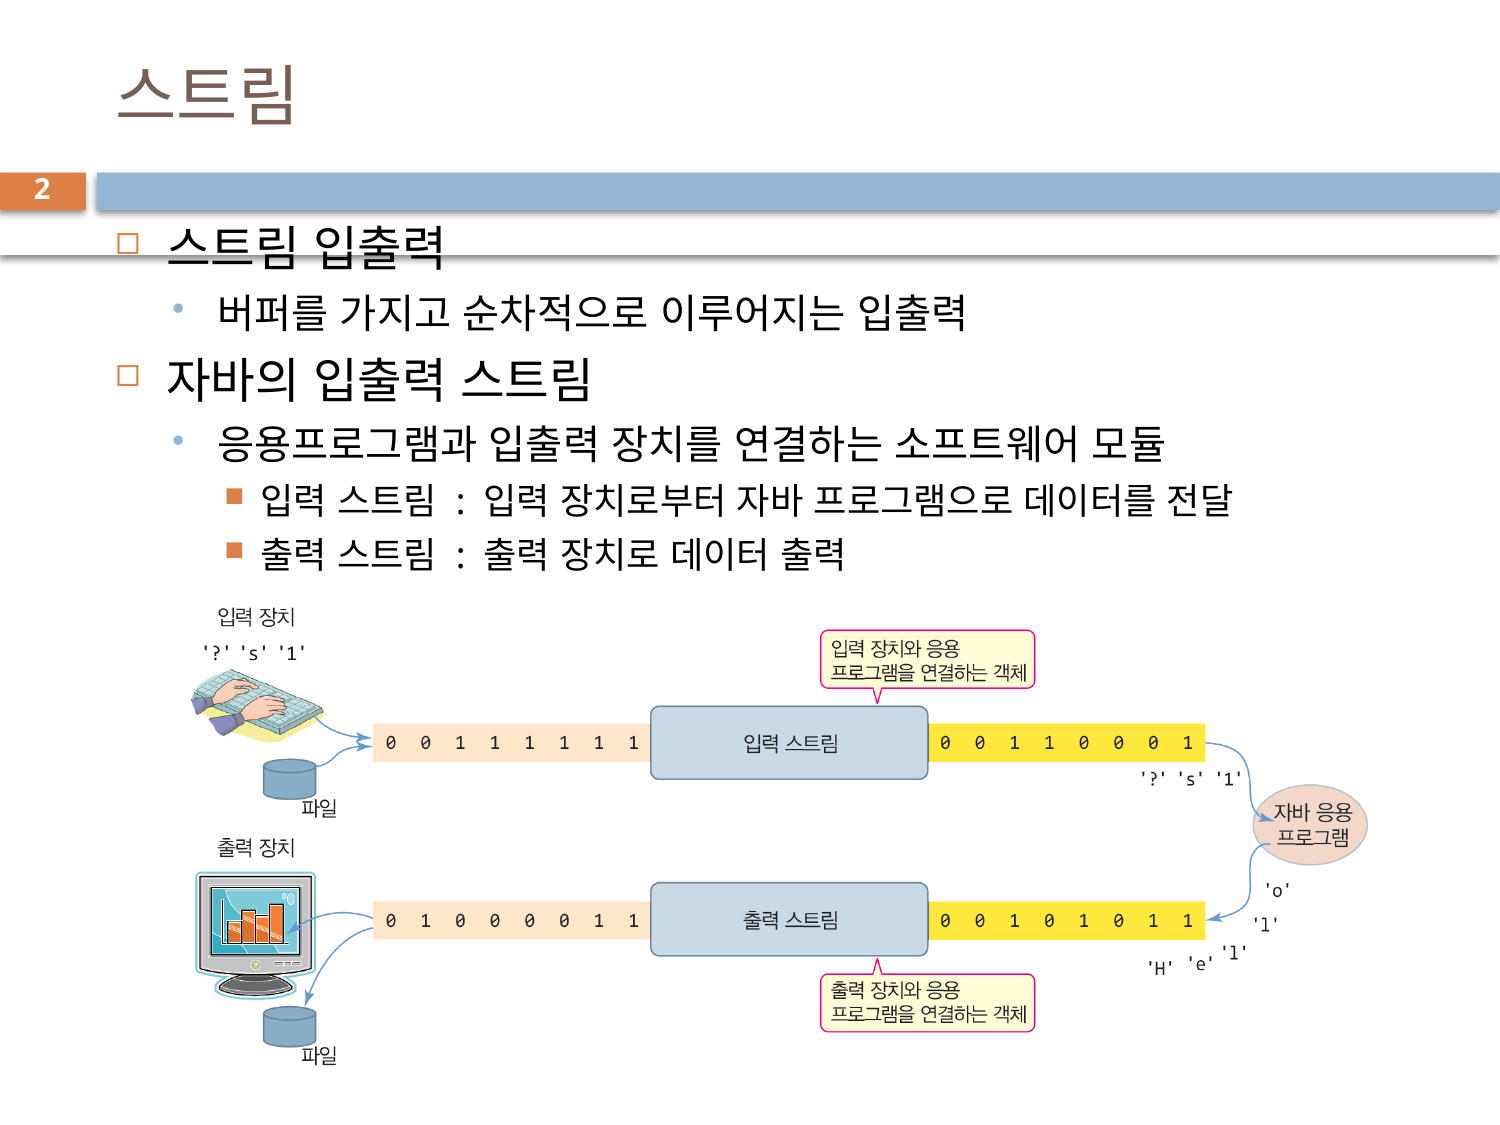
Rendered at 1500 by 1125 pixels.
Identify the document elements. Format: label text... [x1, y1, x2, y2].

title 스트림 [100, 37, 1438, 149]
slide_number 2 [0, 170, 87, 211]
list 스트림 입출력 버퍼를 가지고 순차적으로 이루어지는 입출력 자바의 입출력 스트림 응용프로그램과 입출력 장치를 연결하는 소프트웨어 모듈 입력 스트림 : 입력 장치로부터 자바 프로그램으로 데이터를 전달 출력 스트림 : 출력 장치로 데이터 출력 [100, 210, 1438, 587]
picture [159, 585, 1393, 1084]
